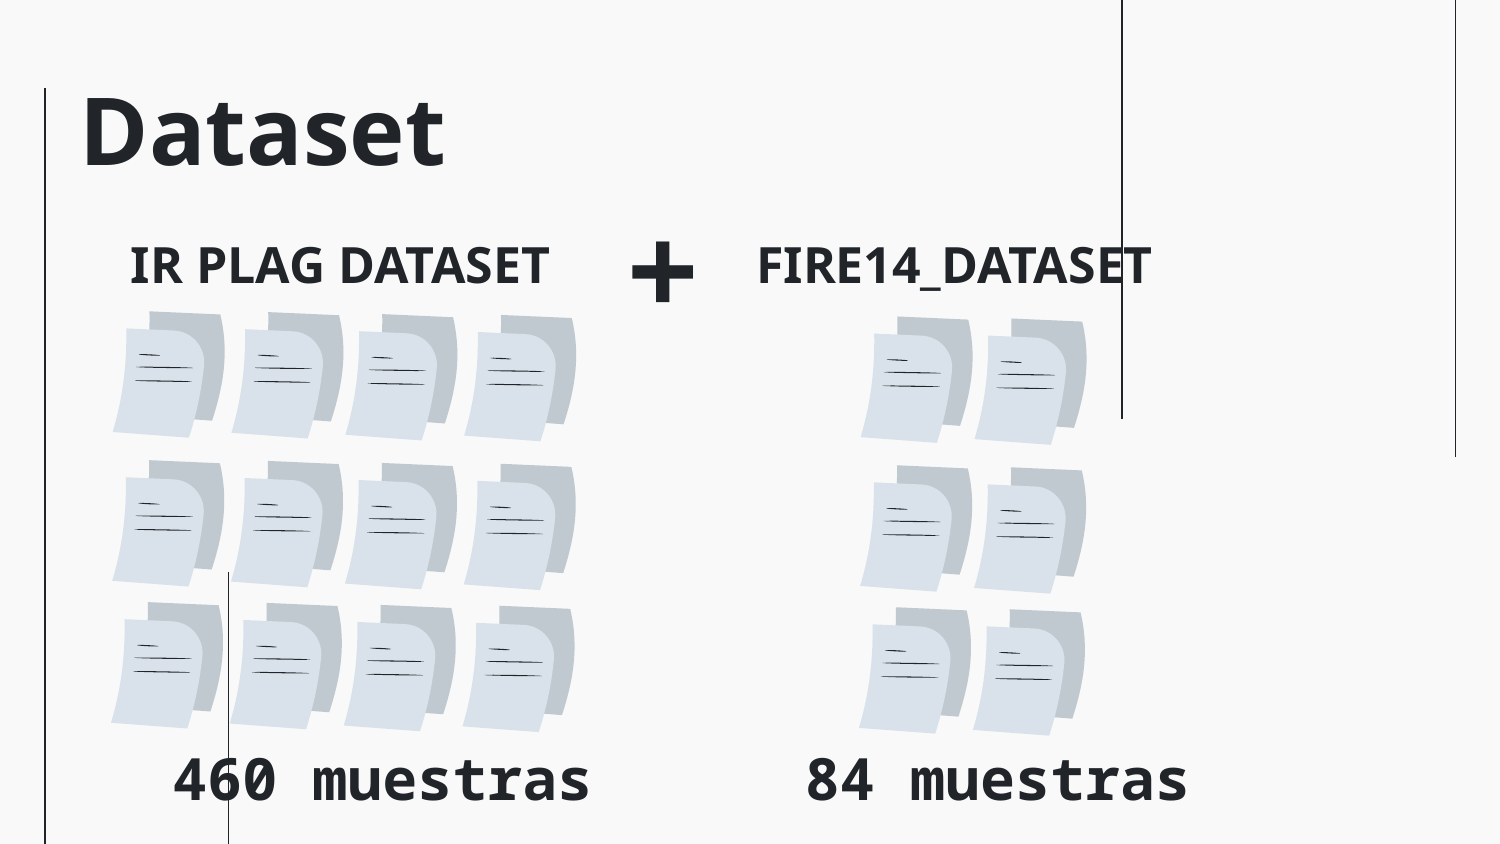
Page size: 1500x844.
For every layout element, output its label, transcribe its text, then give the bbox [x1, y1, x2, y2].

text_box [829, 581, 1002, 760]
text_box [944, 441, 1117, 585]
text_box FIRE14_DATASET [740, 211, 1207, 309]
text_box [82, 434, 202, 575]
text_box 84 muestras [790, 734, 1247, 820]
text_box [82, 285, 202, 434]
text_box IR PLAG DATASET [115, 211, 740, 309]
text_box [313, 579, 431, 757]
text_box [315, 437, 432, 578]
text_box + [612, 259, 1078, 357]
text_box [434, 289, 607, 438]
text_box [830, 439, 939, 580]
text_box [315, 288, 435, 437]
text_box 460 muestras [157, 734, 614, 820]
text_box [433, 438, 607, 581]
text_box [201, 435, 310, 576]
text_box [199, 577, 373, 755]
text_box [830, 290, 1004, 439]
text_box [201, 286, 375, 434]
title Dataset [64, 27, 845, 200]
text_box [944, 293, 1118, 442]
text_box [432, 580, 606, 758]
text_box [81, 576, 200, 754]
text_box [943, 583, 1116, 762]
